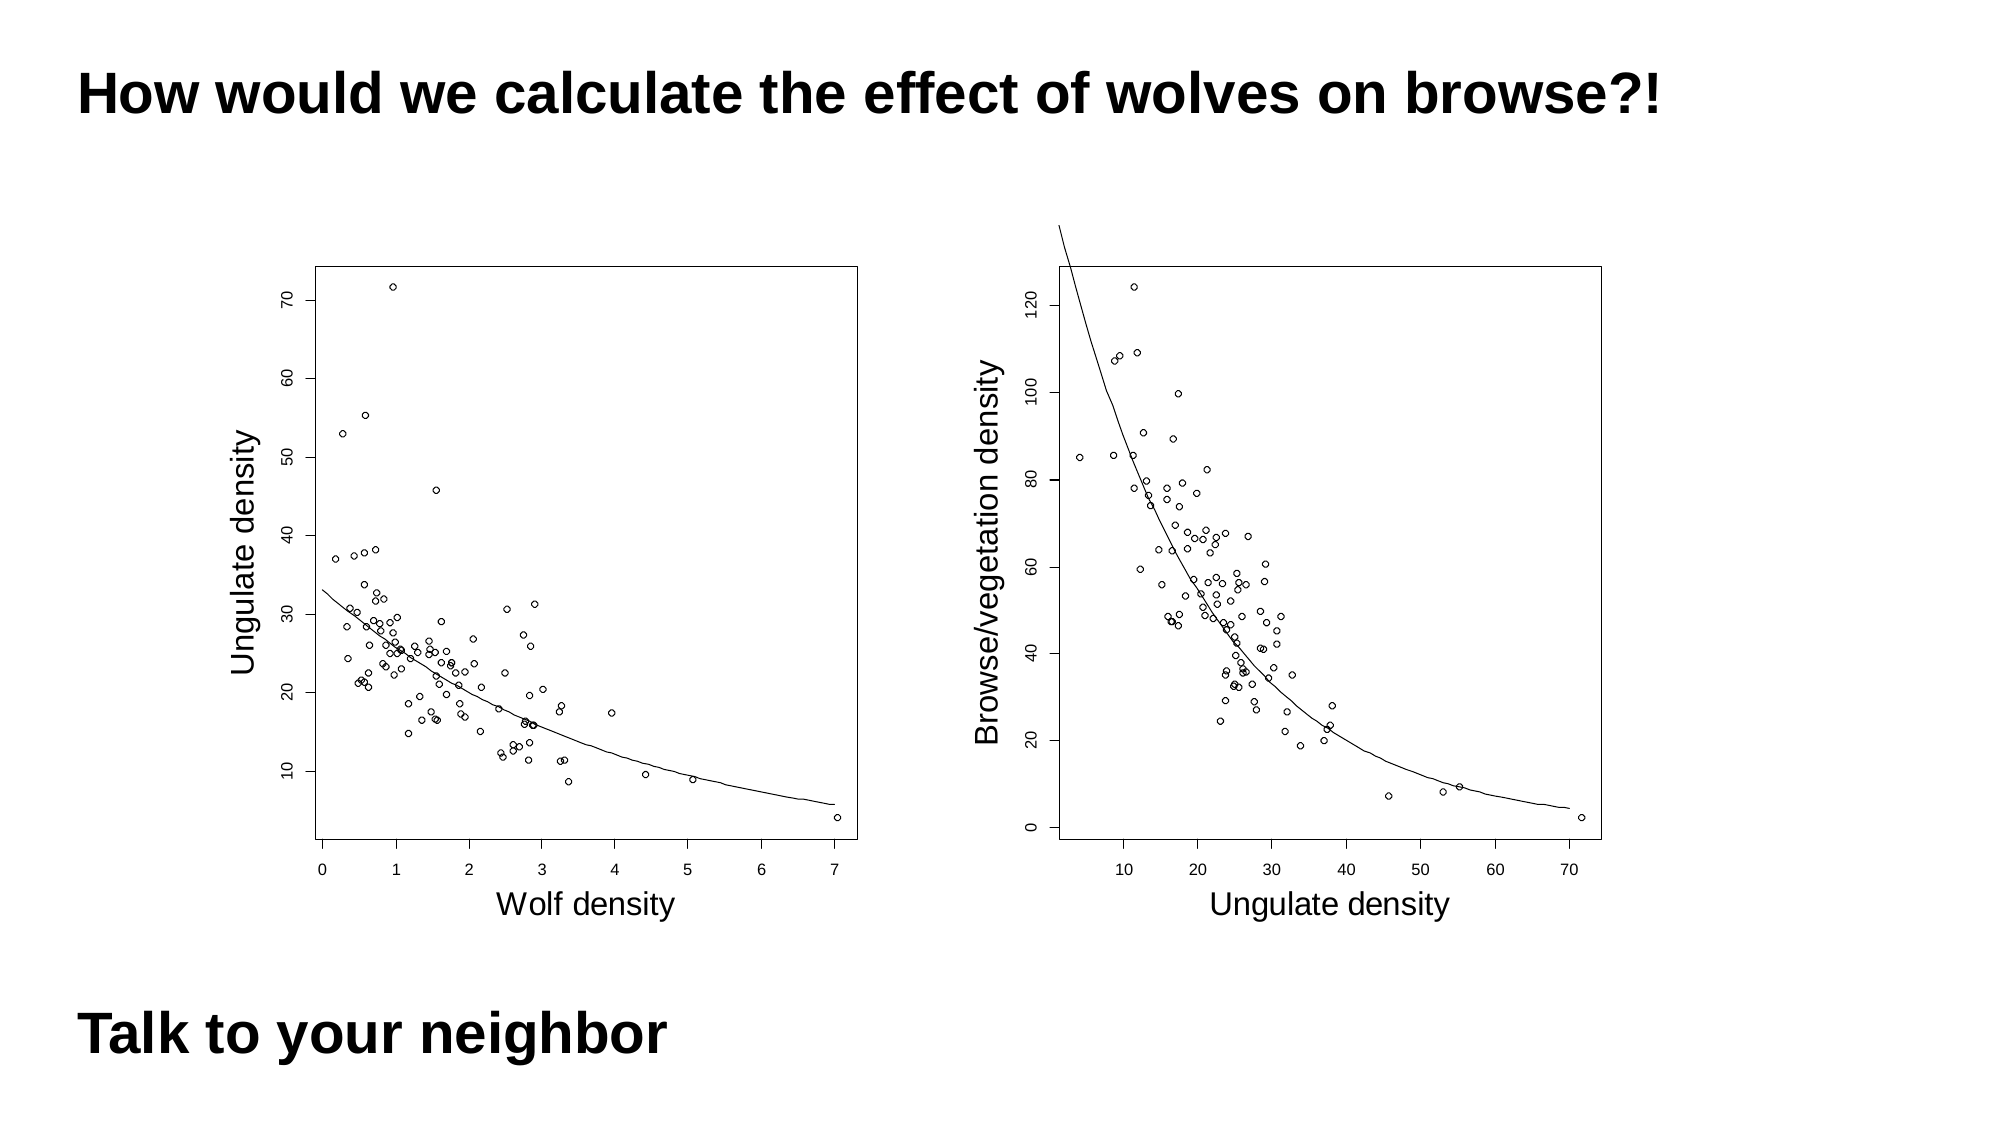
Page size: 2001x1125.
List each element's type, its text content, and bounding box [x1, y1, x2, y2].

text_box How would we calculate the effect of wolves on browse?! [62, 48, 1939, 133]
picture [215, 225, 898, 939]
picture [959, 225, 1642, 939]
text_box Talk to your neighbor [62, 987, 1939, 1073]
